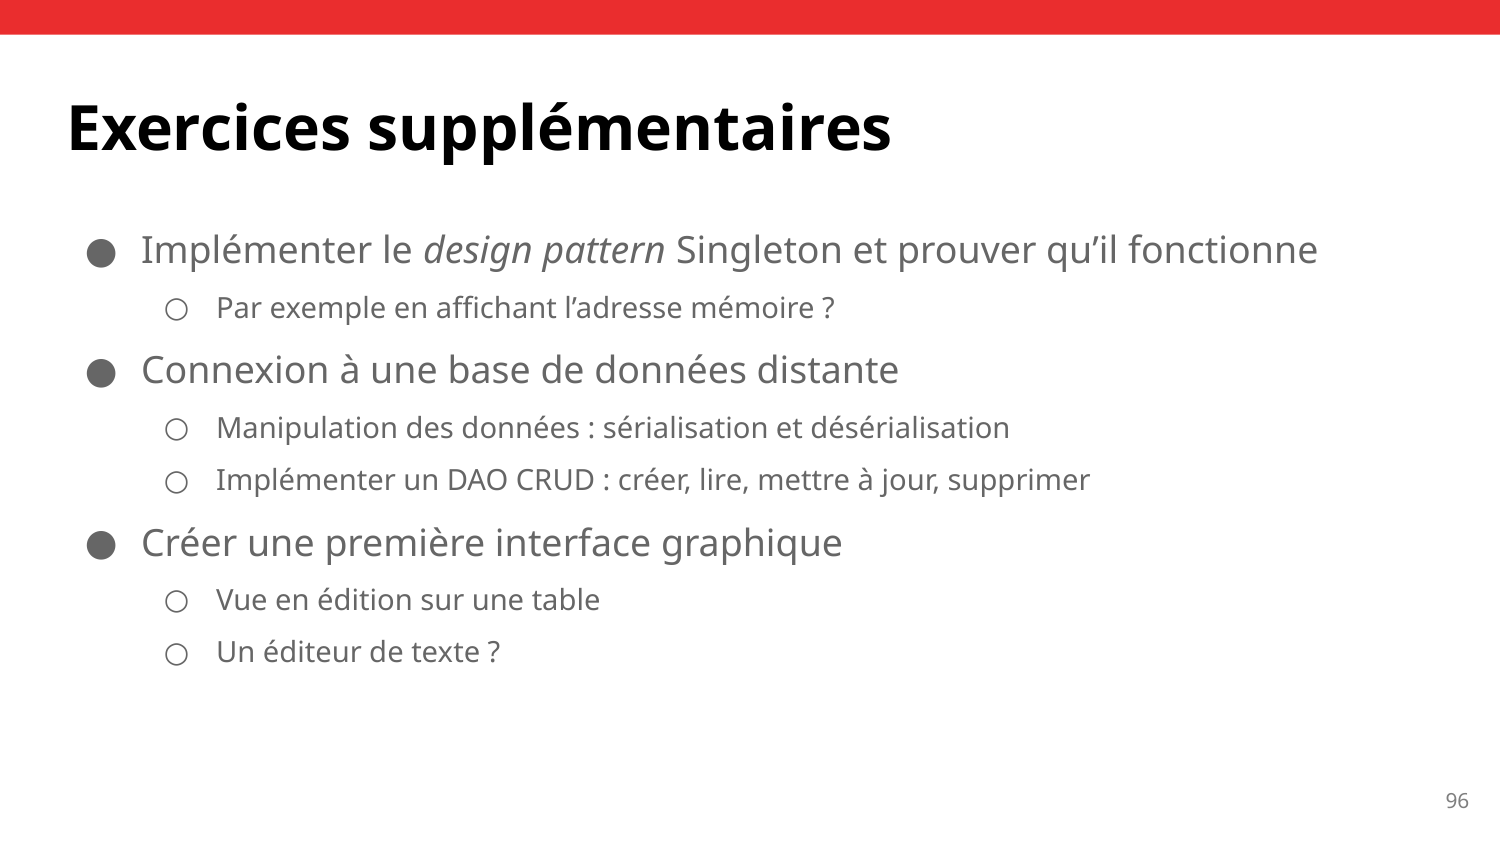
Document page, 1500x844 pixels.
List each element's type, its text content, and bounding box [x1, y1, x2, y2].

slide_number ‹#› [1394, 769, 1484, 834]
list Implémenter le design pattern Singleton et prouver qu’il fonctionne Par exemple en affichant l’adresse mémoire ? Connexion à une base de données distante Manipulation des données : sérialisation et désérialisation Implémenter un DAO CRUD : créer, lire, mettre à jour, supprimer Créer une première interface graphique Vue en édition sur une table Un éditeur de texte ? [51, 189, 1449, 644]
title Exercices supplémentaires [51, 72, 1449, 176]
